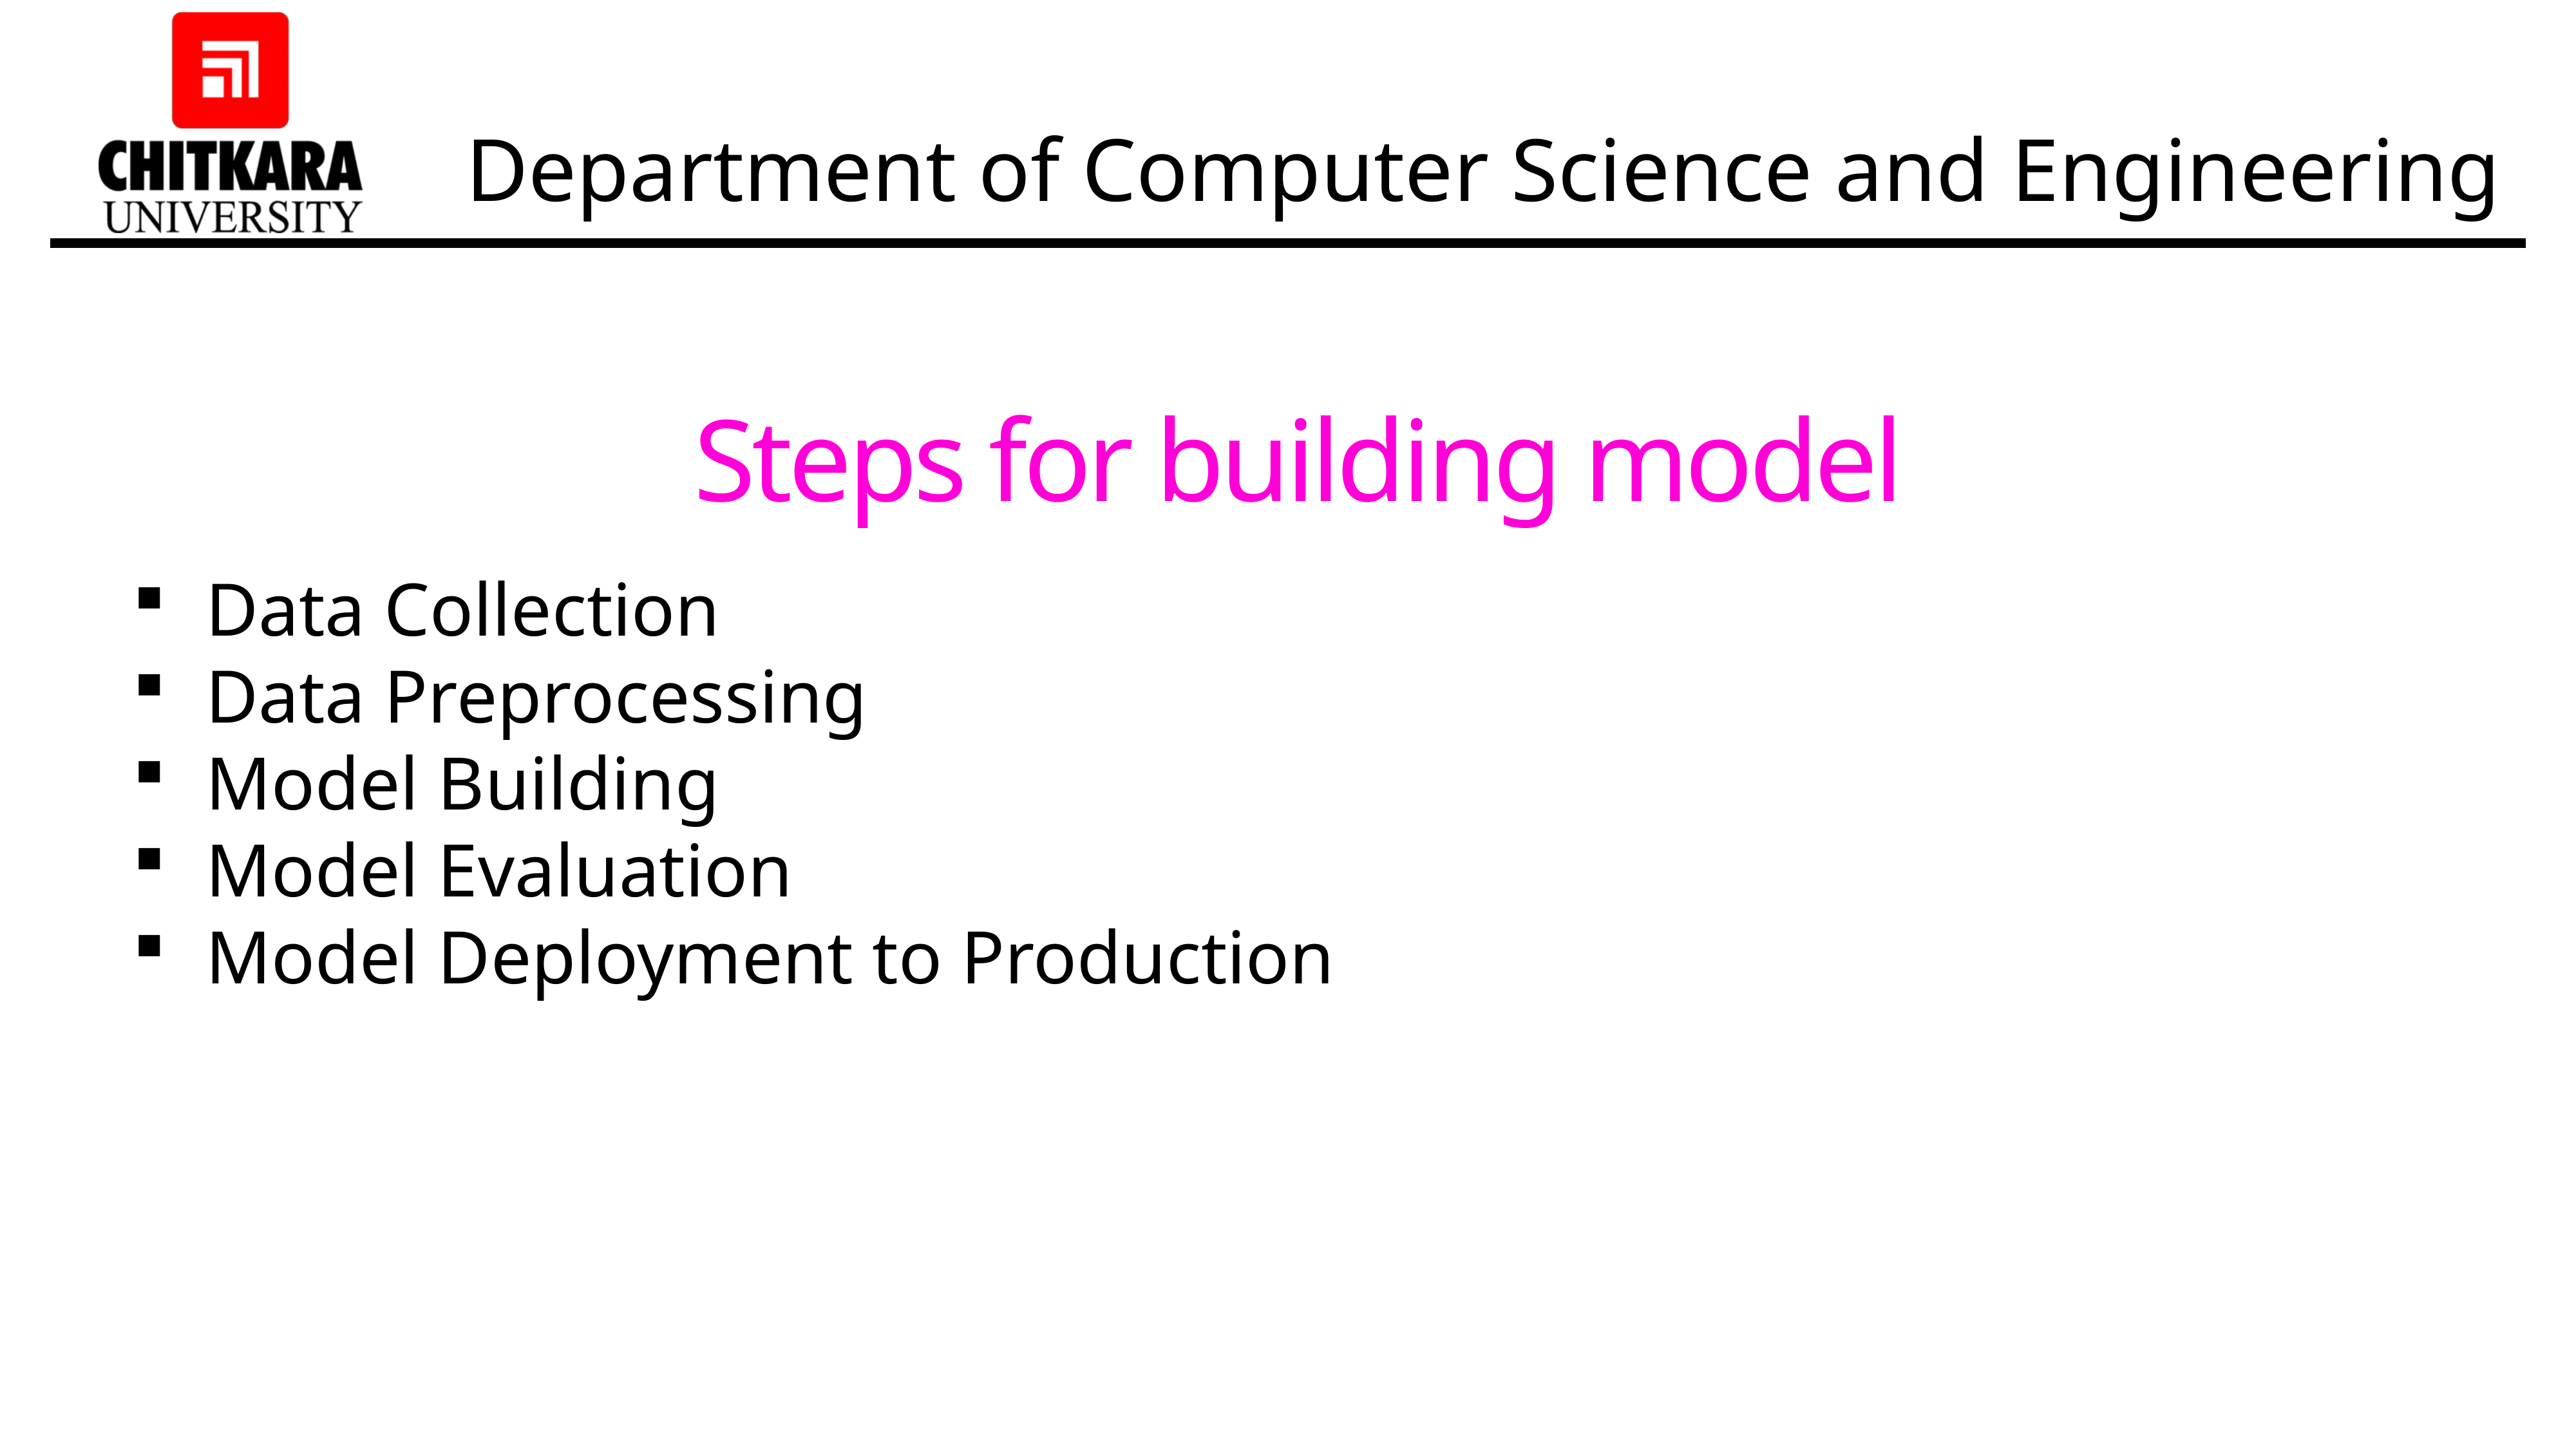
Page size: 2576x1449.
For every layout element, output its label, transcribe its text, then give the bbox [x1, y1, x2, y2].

list Data Collection Data Preprocessing Model Building Model Evaluation Model Deployment to Production [115, 558, 2526, 1376]
title Steps for building model [21, 190, 2576, 529]
text_box Department of Computer Science and Engineering [329, 110, 2576, 250]
picture [98, 12, 363, 233]
